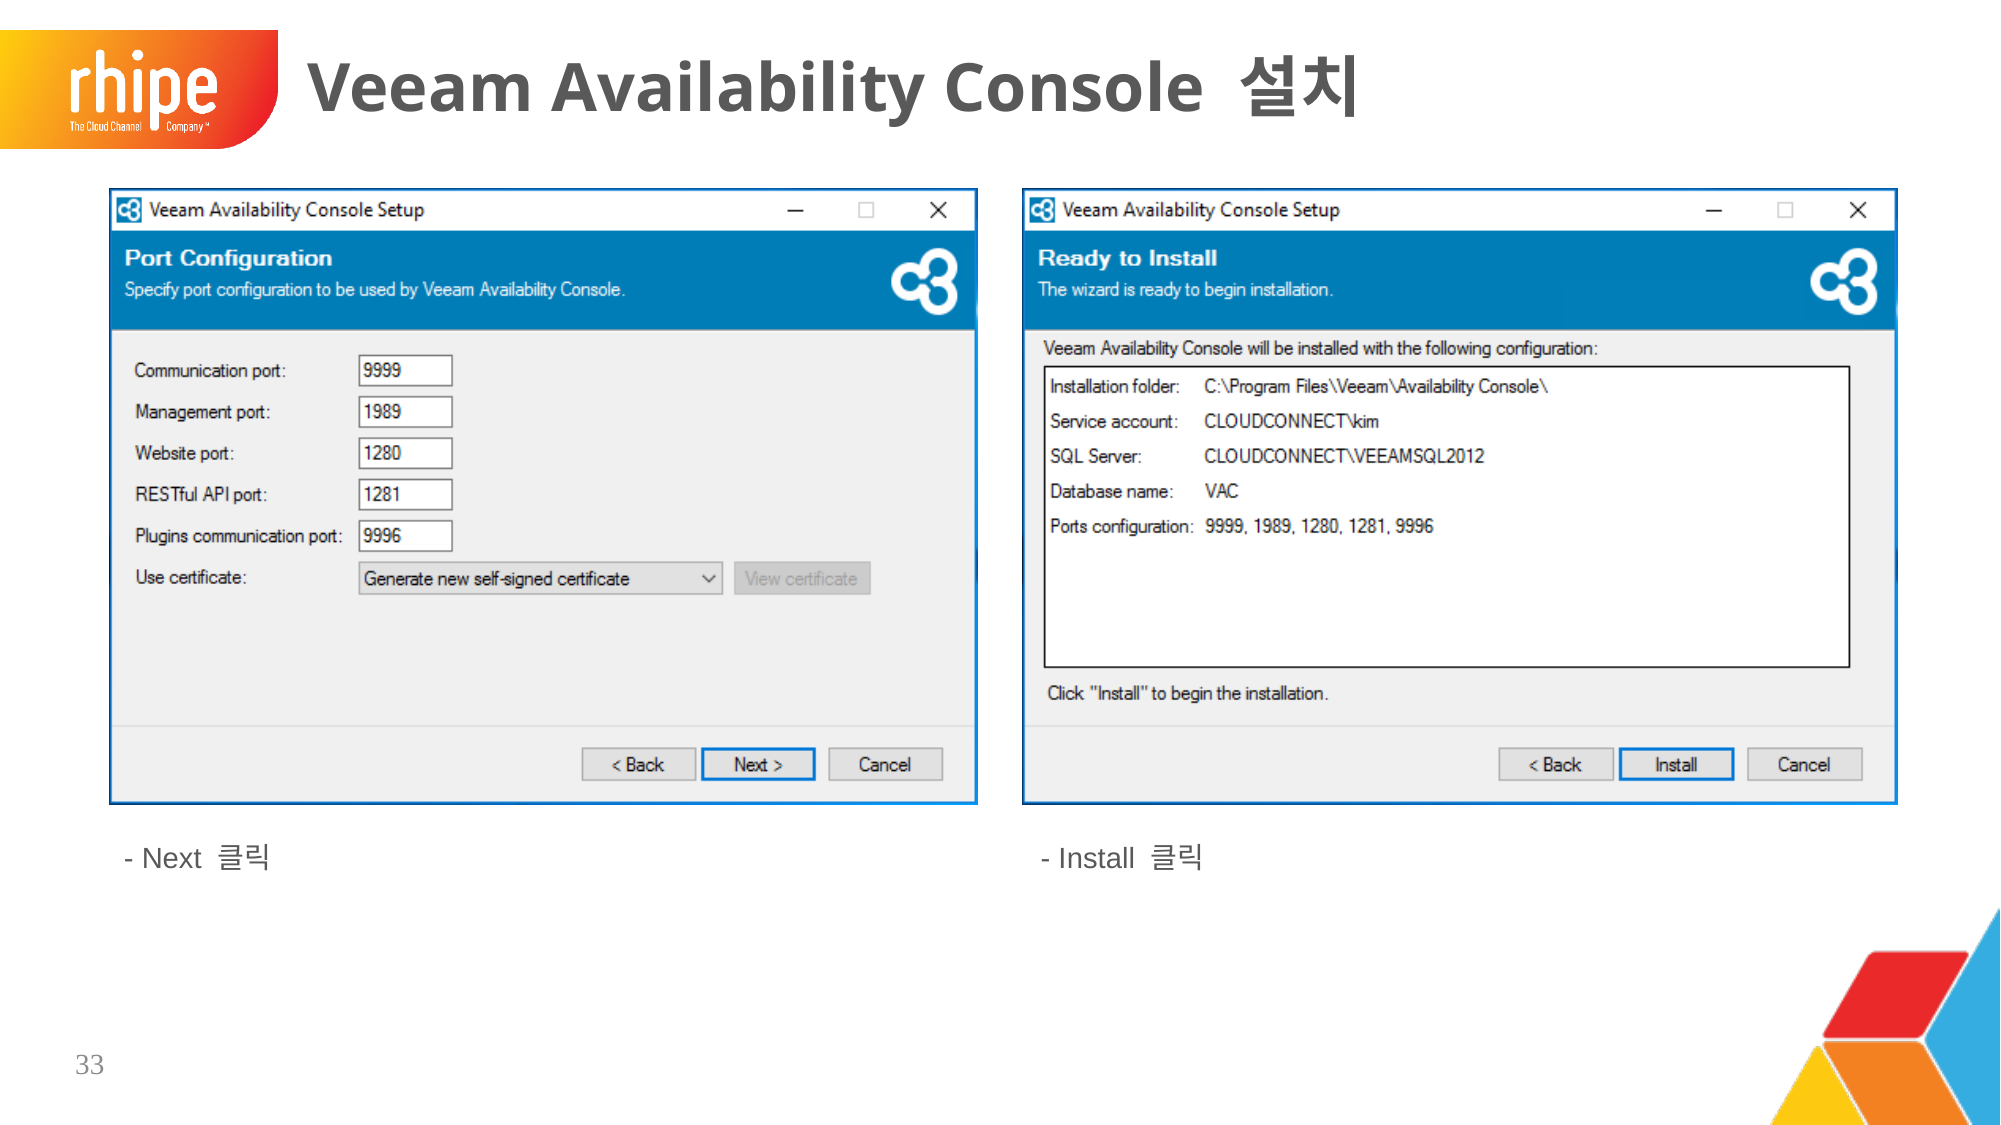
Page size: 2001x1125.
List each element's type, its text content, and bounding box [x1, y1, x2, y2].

text_box - Install 클릭 [1025, 831, 1220, 882]
picture [0, 0, 2000, 1125]
slide_number 33 [25, 1033, 155, 1093]
text_box - Next 클릭 [109, 832, 955, 883]
title Veeam Availability Console 설치 [292, 31, 1944, 150]
